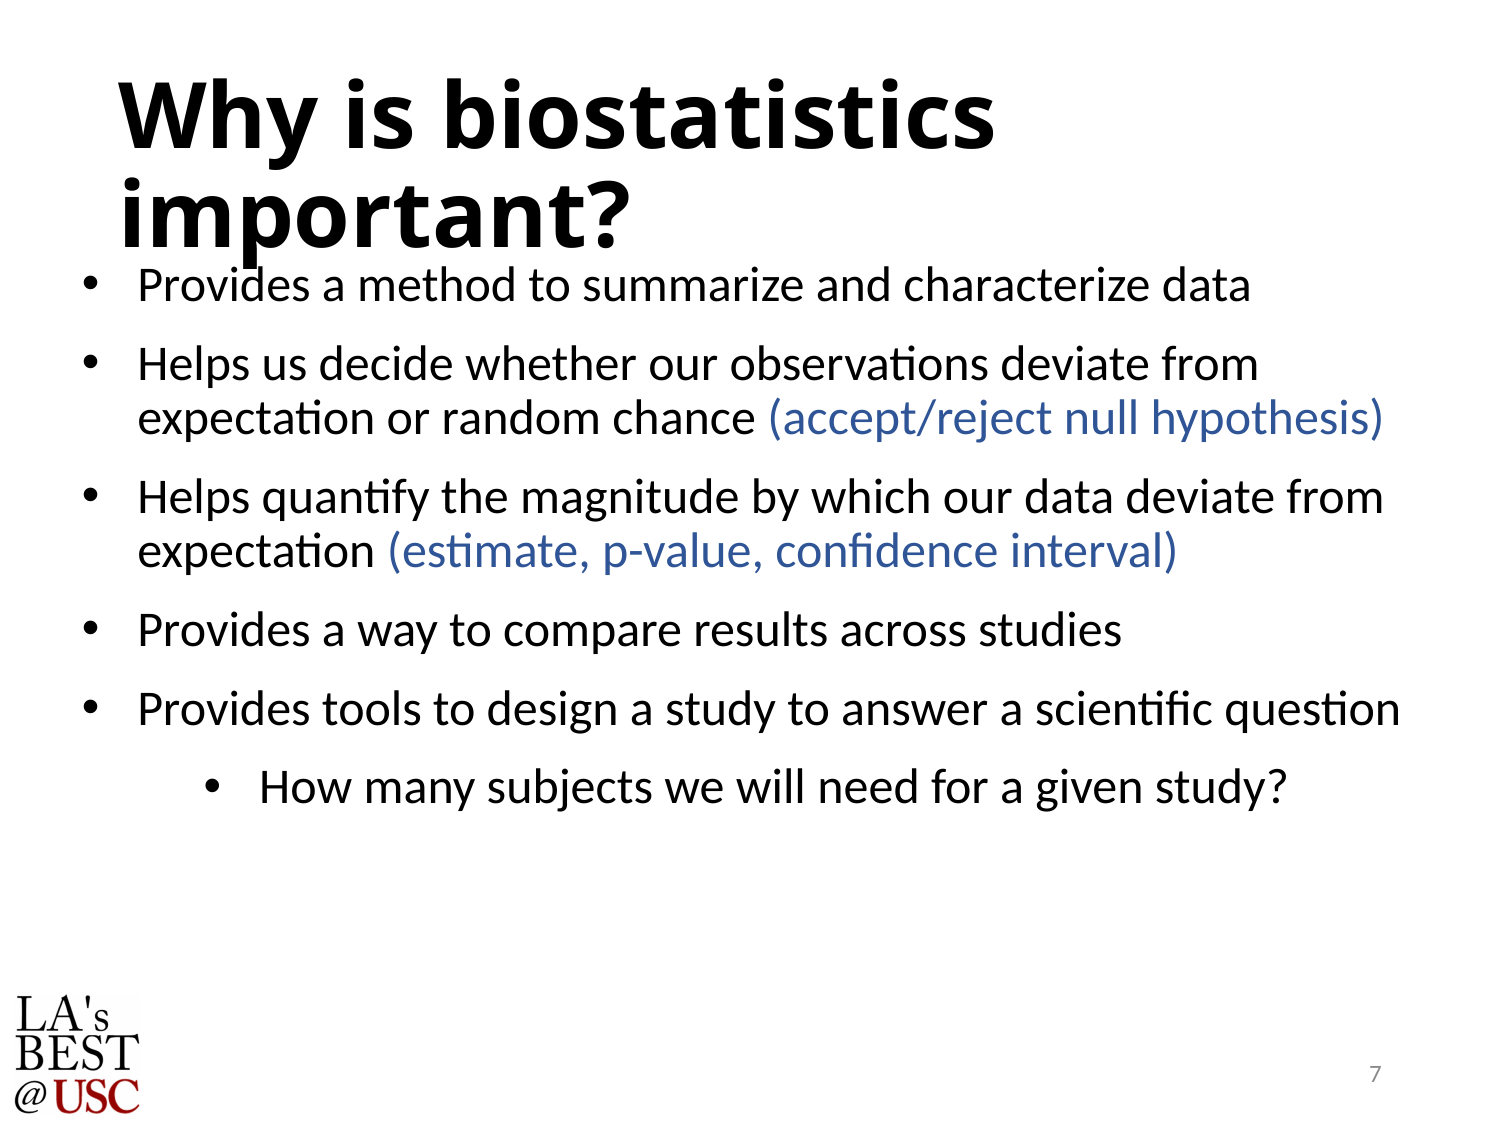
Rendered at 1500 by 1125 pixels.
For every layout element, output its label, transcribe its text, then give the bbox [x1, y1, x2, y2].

title Why is biostatistics important? [103, 59, 1397, 250]
picture [14, 994, 140, 1115]
slide_number 7 [1059, 1042, 1397, 1103]
list Provides a method to summarize and characterize data Helps us decide whether our observations deviate from expectation or random chance (accept/reject null hypothesis) Helps quantify the magnitude by which our data deviate from expectation (estimate, p-value, confidence interval) Provides a way to compare results across studies Provides tools to design a study to answer a scientific question How many subjects we will need for a given study? [47, 250, 1453, 965]
